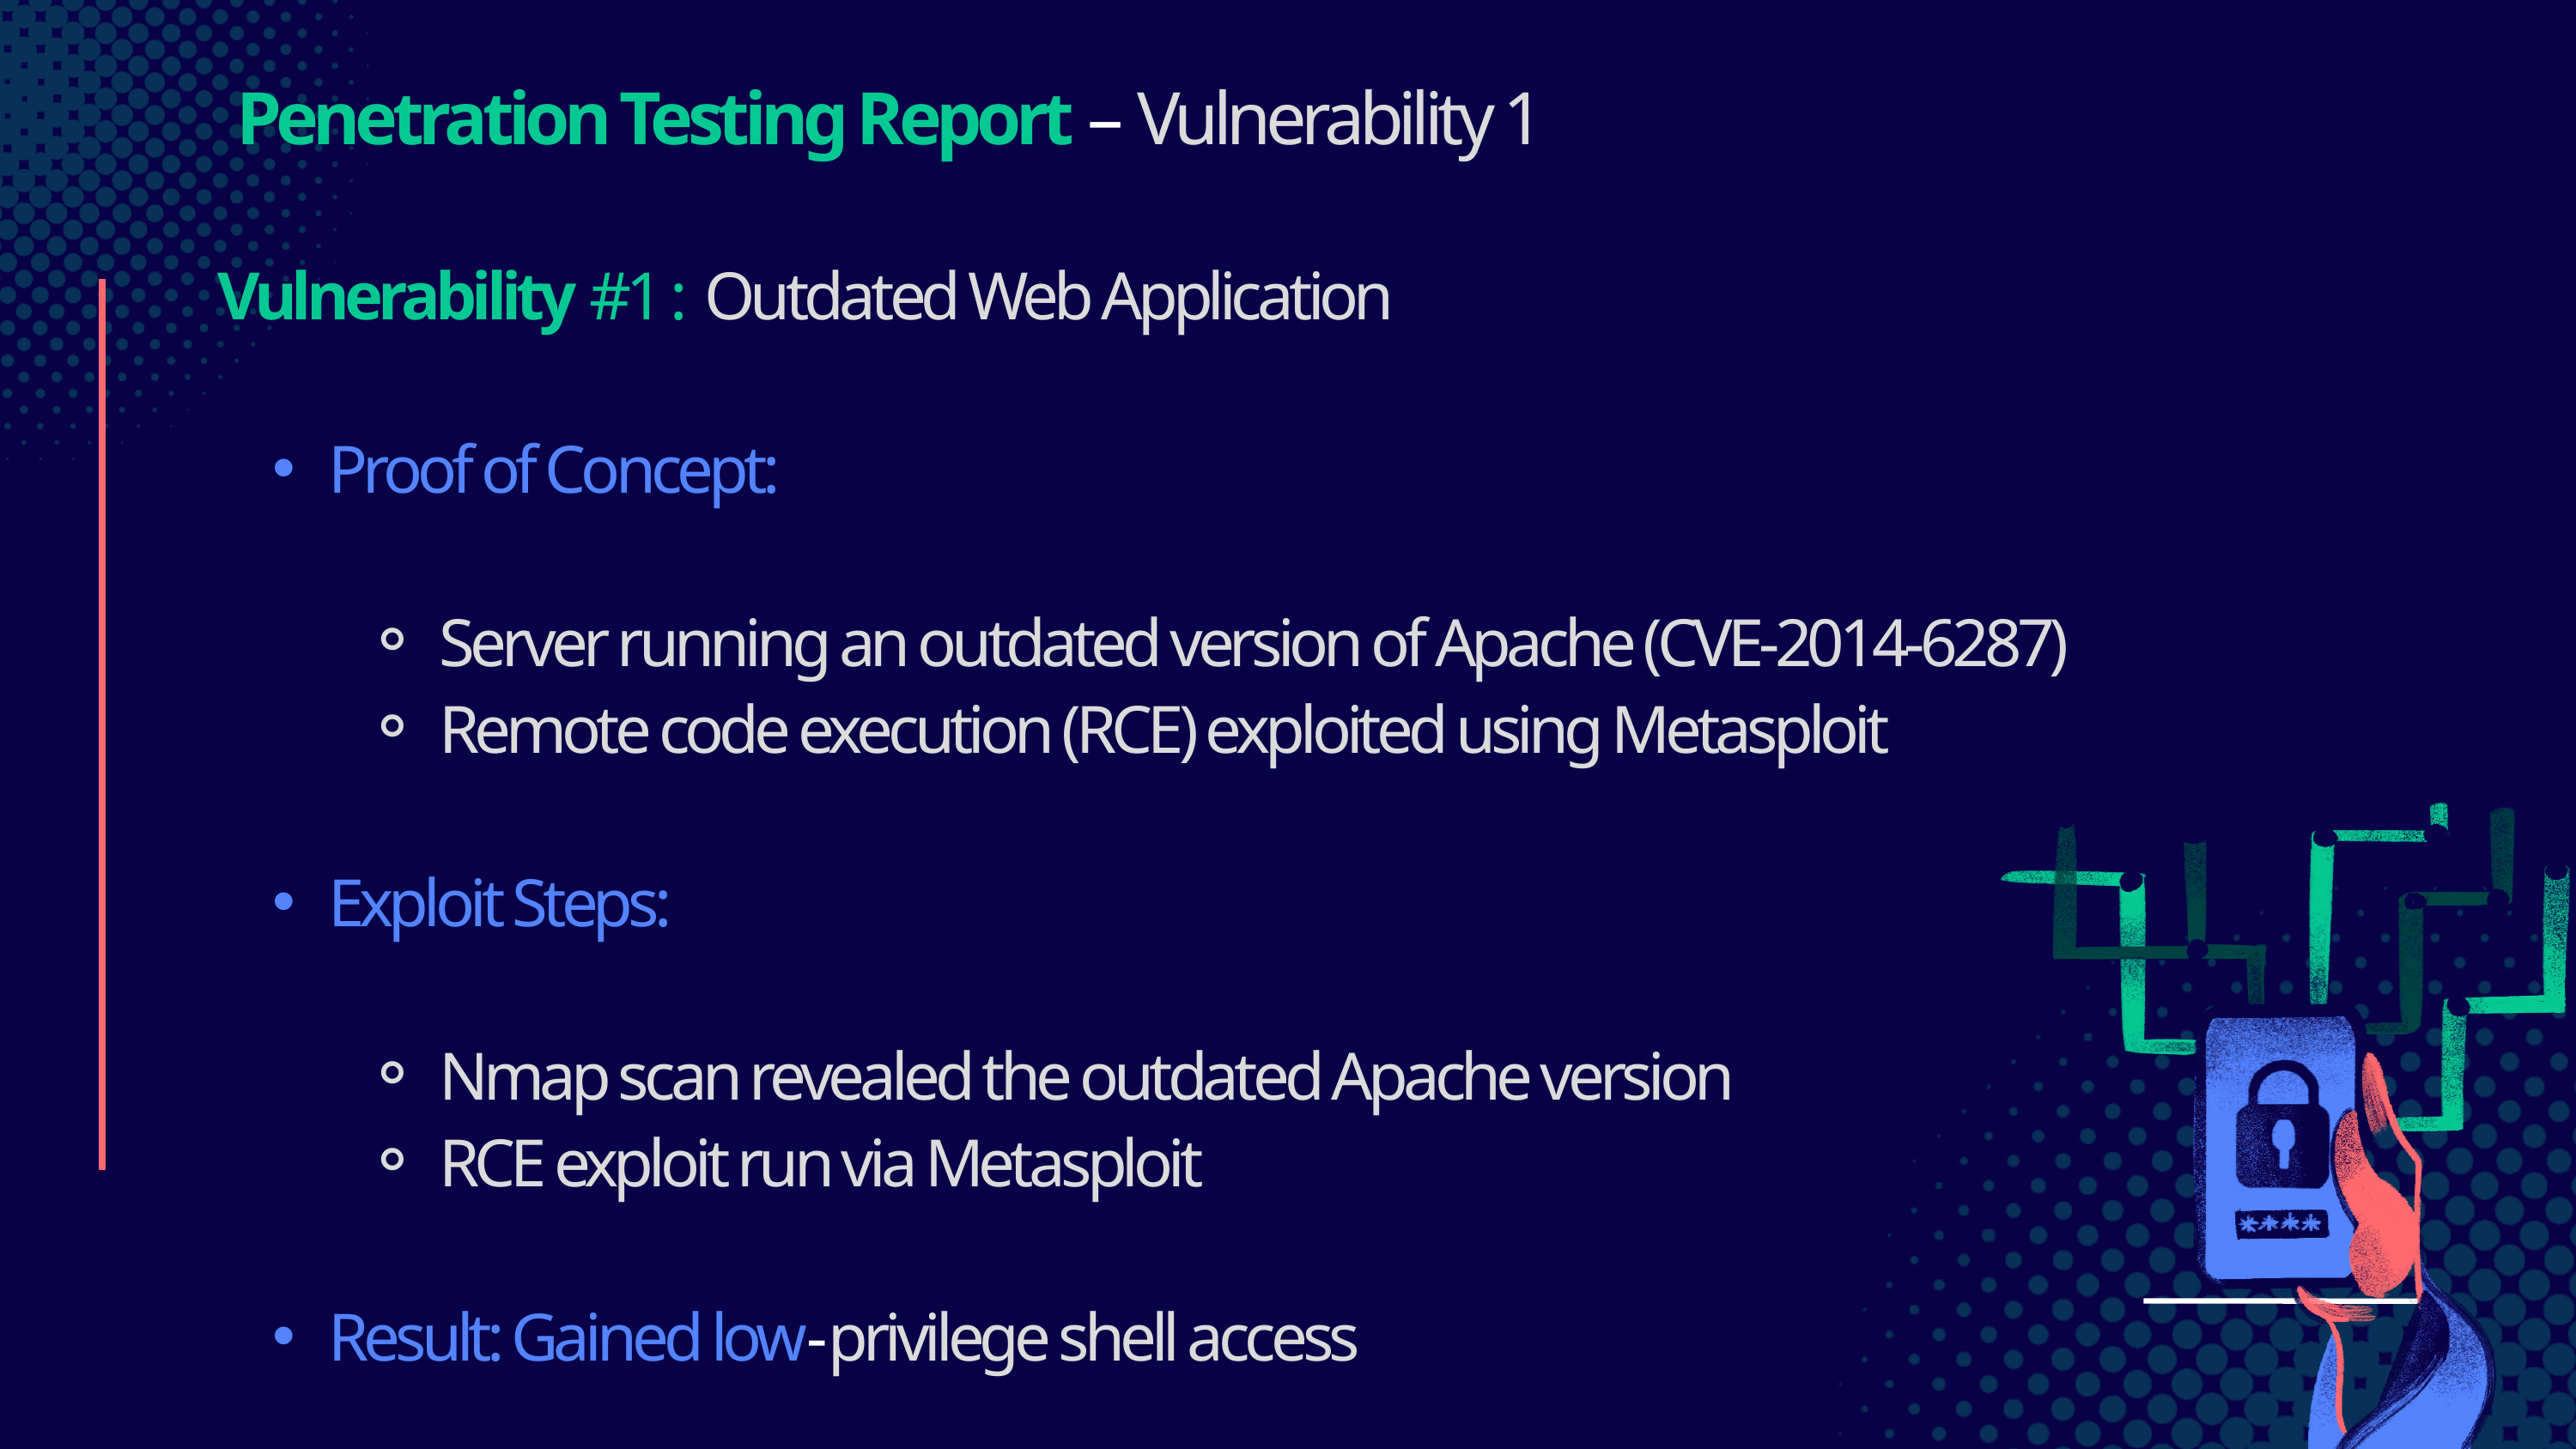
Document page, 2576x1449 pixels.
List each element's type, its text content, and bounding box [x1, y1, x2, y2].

text_box [0, 0, 370, 460]
text_box Penetration Testing Report – Vulnerability 1 Vulnerability #1 : Outdated Web Application Proof of Concept: Server running an outdated version of Apache (CVE-2014-6287) Remote code execution (RCE) exploited using Metasploit Exploit Steps: Nmap scan revealed the outdated Apache version RCE exploit run via Metasploit Result: Gained low-privilege shell access [217, 62, 2399, 1449]
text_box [98, 278, 106, 1170]
text_box [1995, 792, 2576, 1449]
